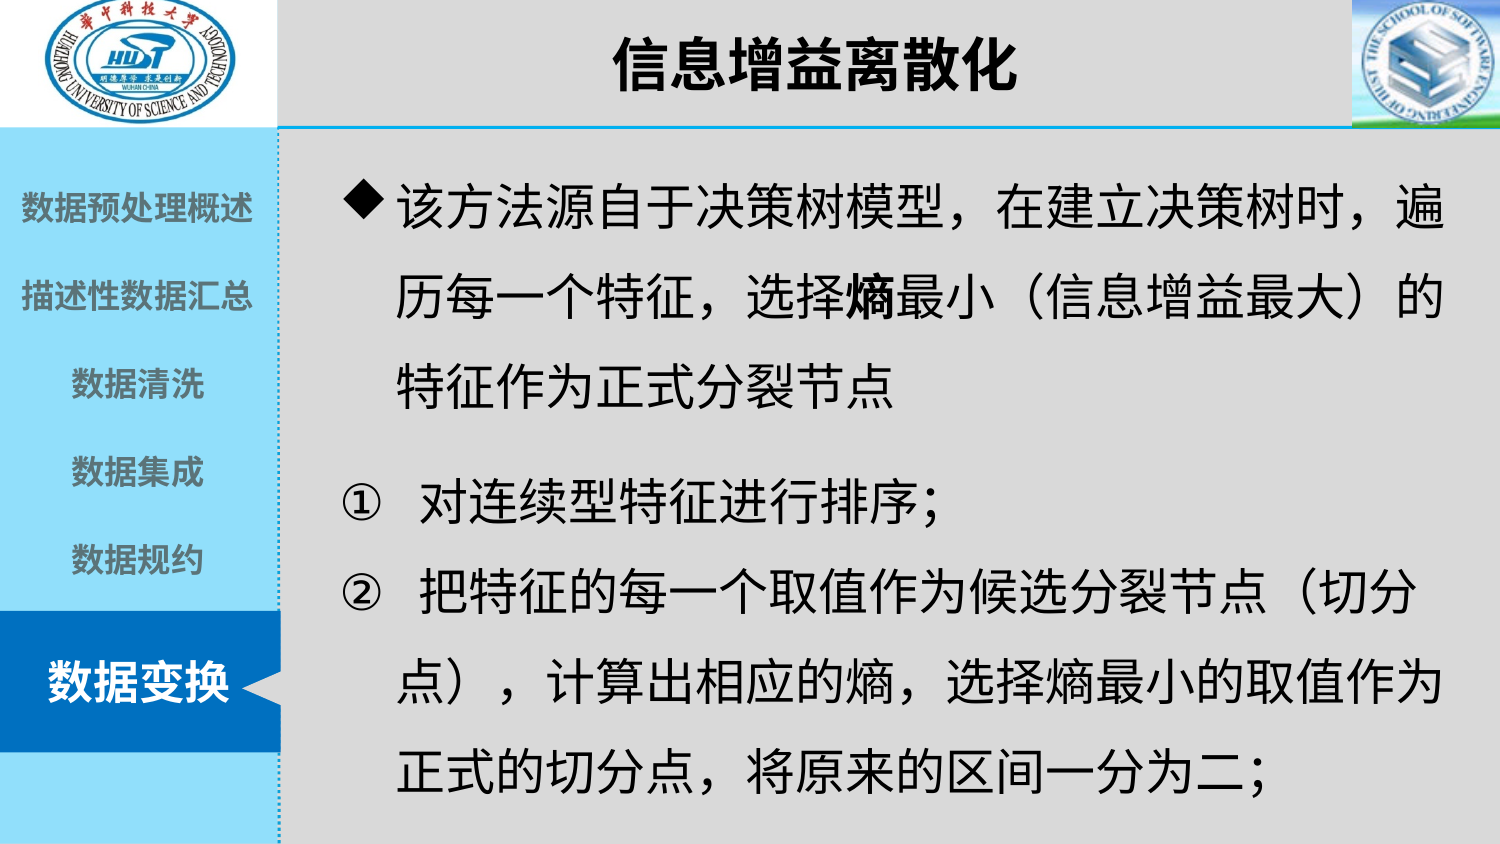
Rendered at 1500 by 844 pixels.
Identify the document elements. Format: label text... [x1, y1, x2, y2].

text_box 对连续型特征进行排序； 把特征的每一个取值作为候选分裂节点（切分点），计算出相应的熵，选择熵最小的取值作为正式的切分点，将原来的区间一分为二； [324, 432, 1471, 808]
picture [38, 0, 242, 127]
picture [1353, 0, 1500, 127]
text_box 信息增益离散化 [277, 0, 1353, 127]
text_box 该方法源自于决策树模型，在建立决策树时，遍历每一个特征，选择熵最小（信息增益最大）的特征作为正式分裂节点 [324, 138, 1500, 424]
